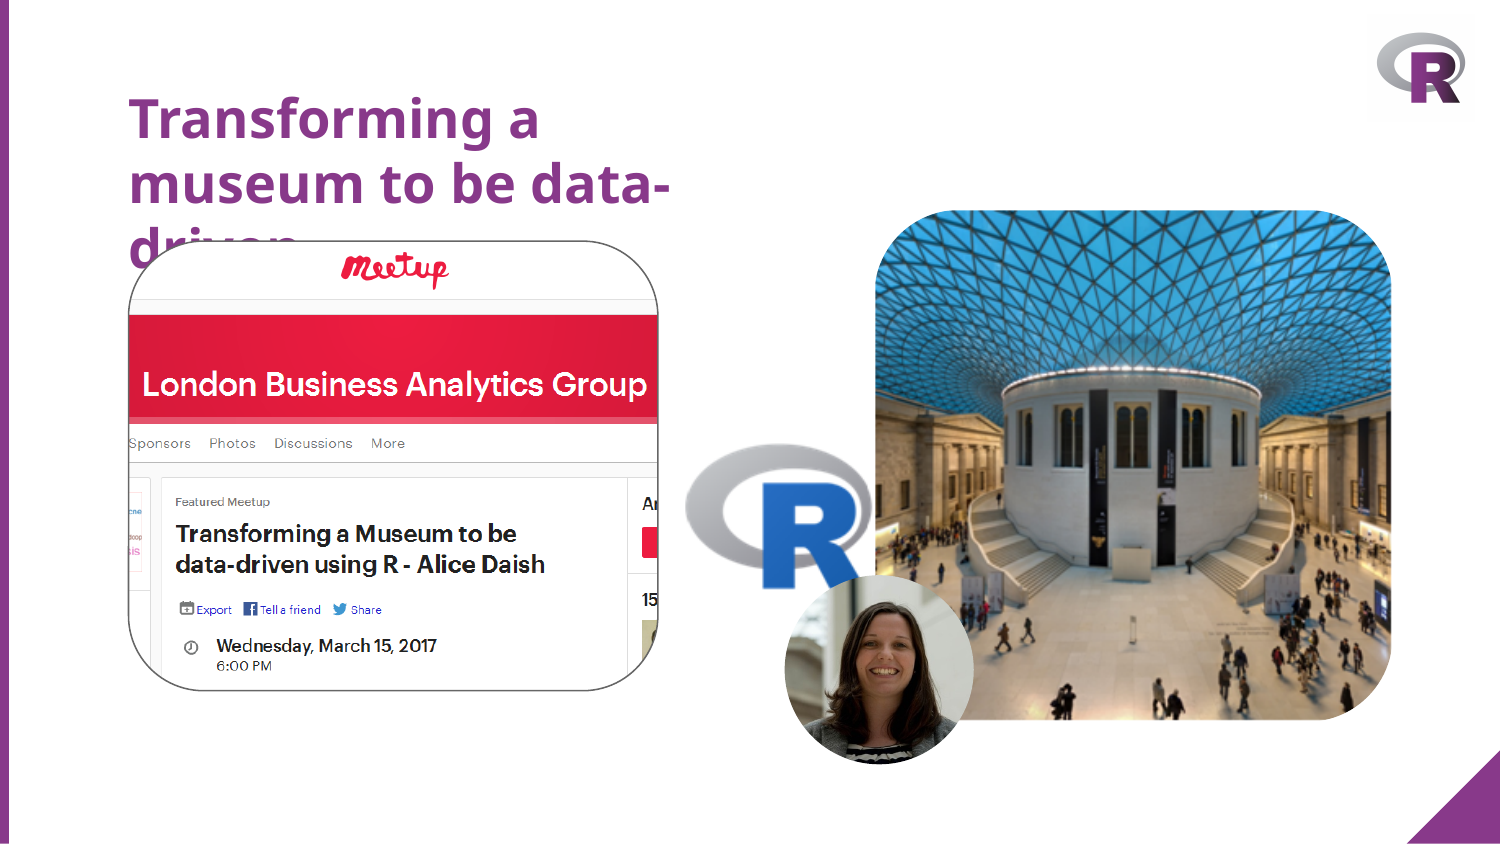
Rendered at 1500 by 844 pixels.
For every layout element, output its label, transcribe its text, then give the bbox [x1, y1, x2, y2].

picture [1367, 14, 1475, 122]
picture [683, 209, 1393, 765]
title Transforming a museum to be data-driven [113, 69, 785, 210]
picture [128, 240, 659, 691]
